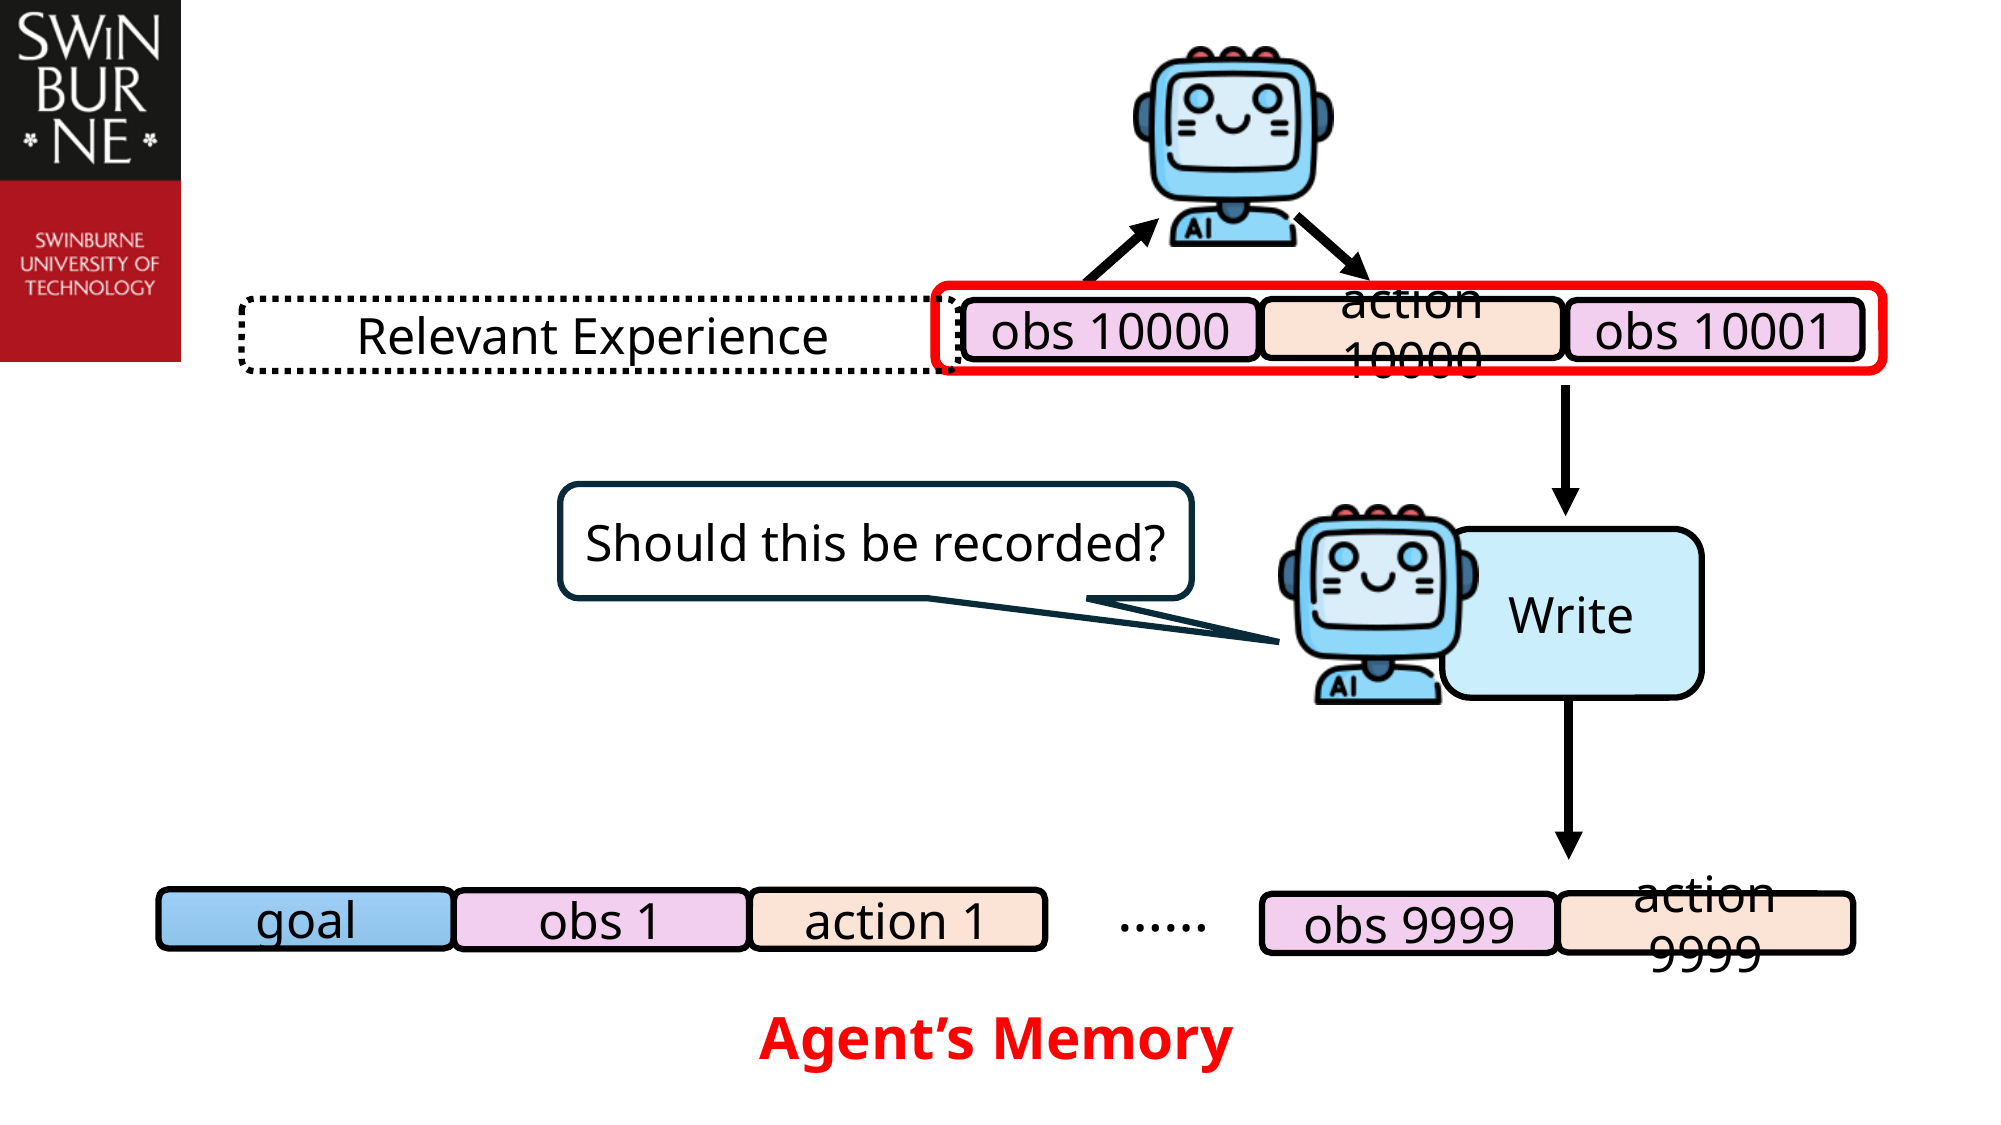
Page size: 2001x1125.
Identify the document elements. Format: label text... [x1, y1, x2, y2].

text_box Relevant Experience [240, 297, 960, 373]
picture [1132, 46, 1334, 248]
text_box …… [1047, 866, 1280, 951]
text_box obs 10001 [1566, 298, 1864, 361]
text_box action 9999 [1556, 892, 1855, 954]
text_box goal [157, 888, 454, 950]
text_box action 1 [748, 888, 1047, 950]
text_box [1295, 215, 1371, 282]
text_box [1084, 217, 1160, 284]
picture [0, 0, 182, 363]
picture [1278, 503, 1480, 705]
text_box Agent’s Memory [548, 994, 1461, 1079]
text_box Should this be recorded? [558, 482, 1278, 644]
text_box Write [1480, 527, 1703, 699]
text_box [933, 283, 1885, 373]
text_box obs 9999 [1260, 892, 1558, 954]
text_box obs 1 [452, 889, 749, 951]
